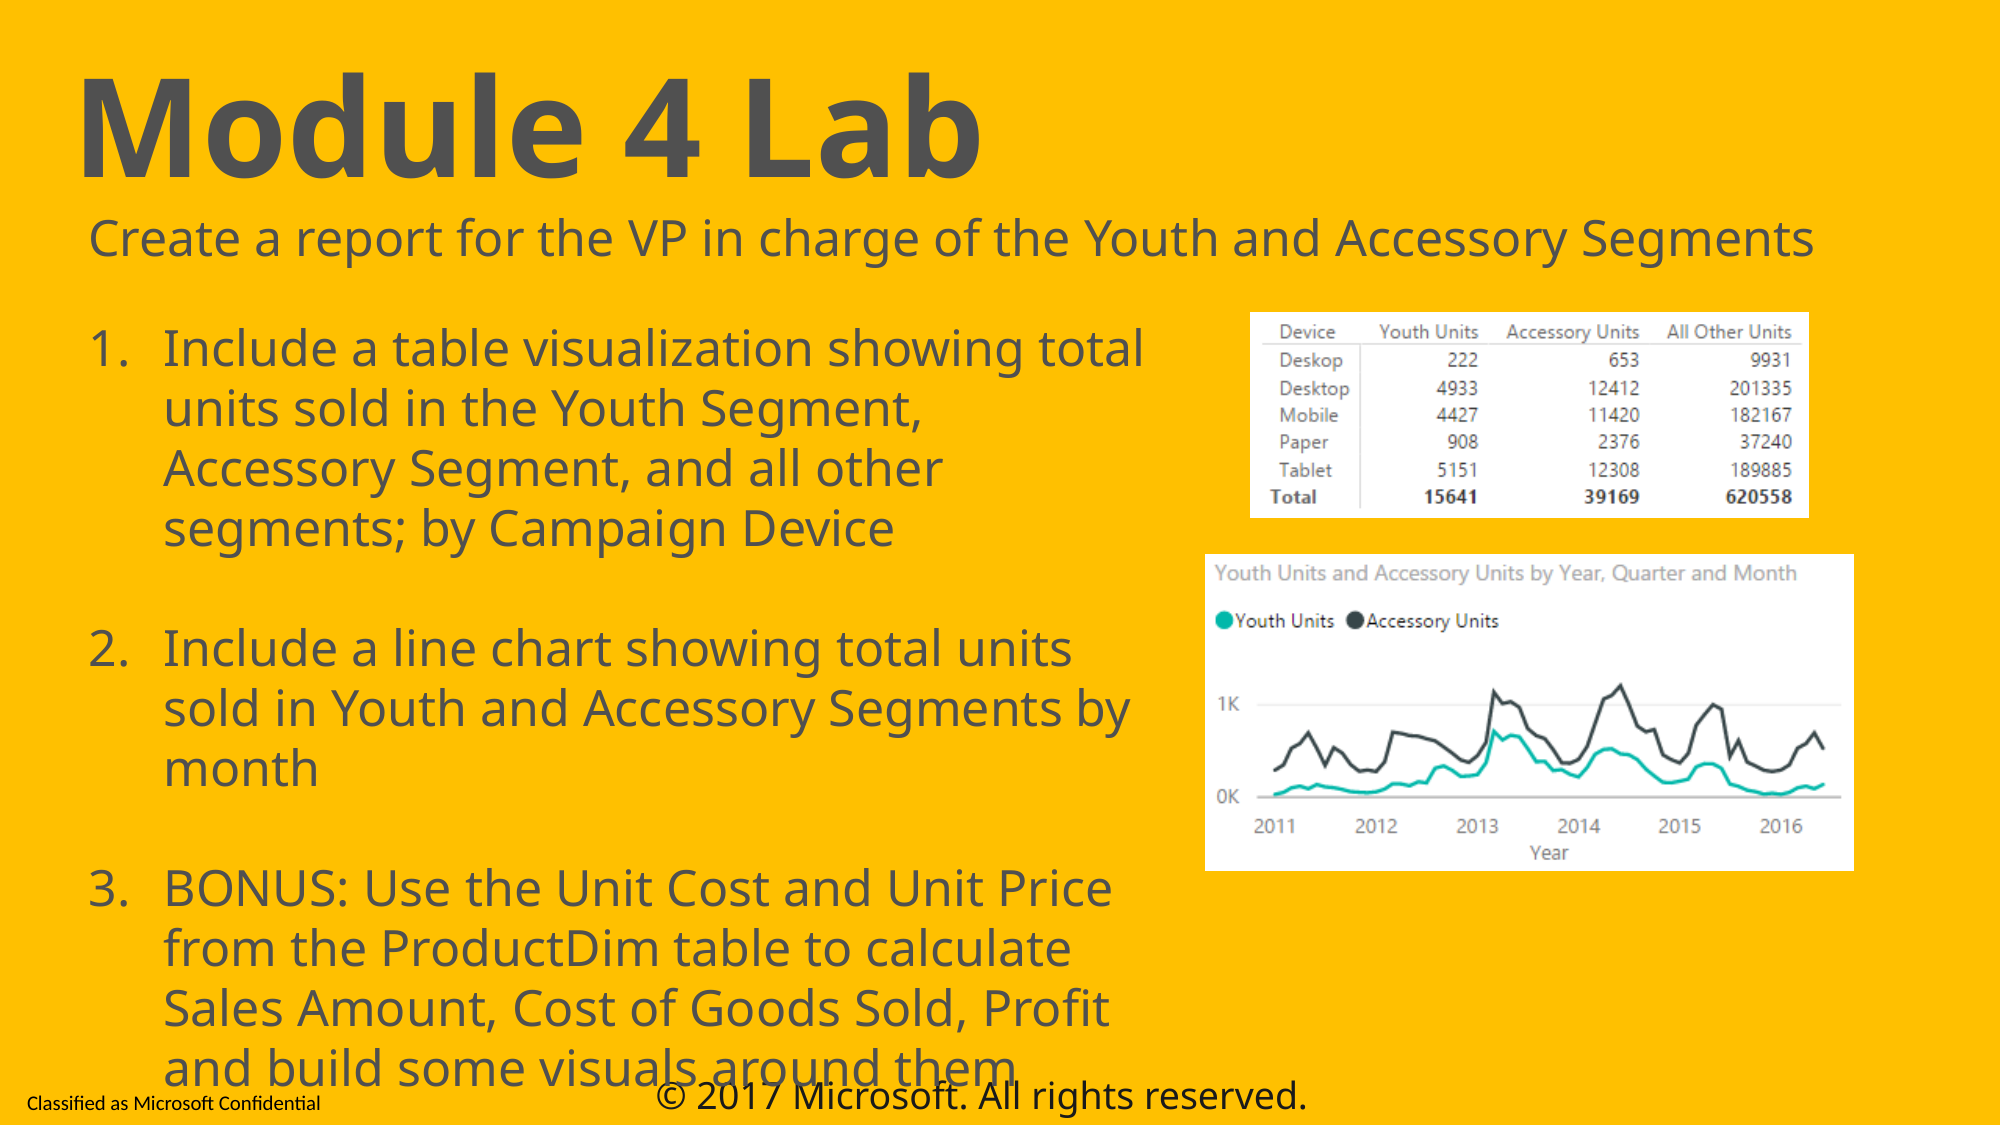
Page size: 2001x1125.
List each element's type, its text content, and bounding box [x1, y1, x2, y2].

list Module 4 Lab [48, 44, 1667, 225]
picture [1250, 312, 1809, 518]
text_box Include a table visualization showing total units sold in the Youth Segment, Accessory Segment, and all other segments; by Campaign Device Include a line chart showing total units sold in Youth and Accessory Segments by month BONUS: Use the Unit Cost and Unit Price from the ProductDim table to calculate Sales Amount, Cost of Goods Sold, Profit and build some visuals around them [73, 249, 1163, 1125]
text_box Create a report for the VP in charge of the Youth and Accessory Segments [73, 198, 2000, 274]
picture [1204, 554, 1854, 871]
